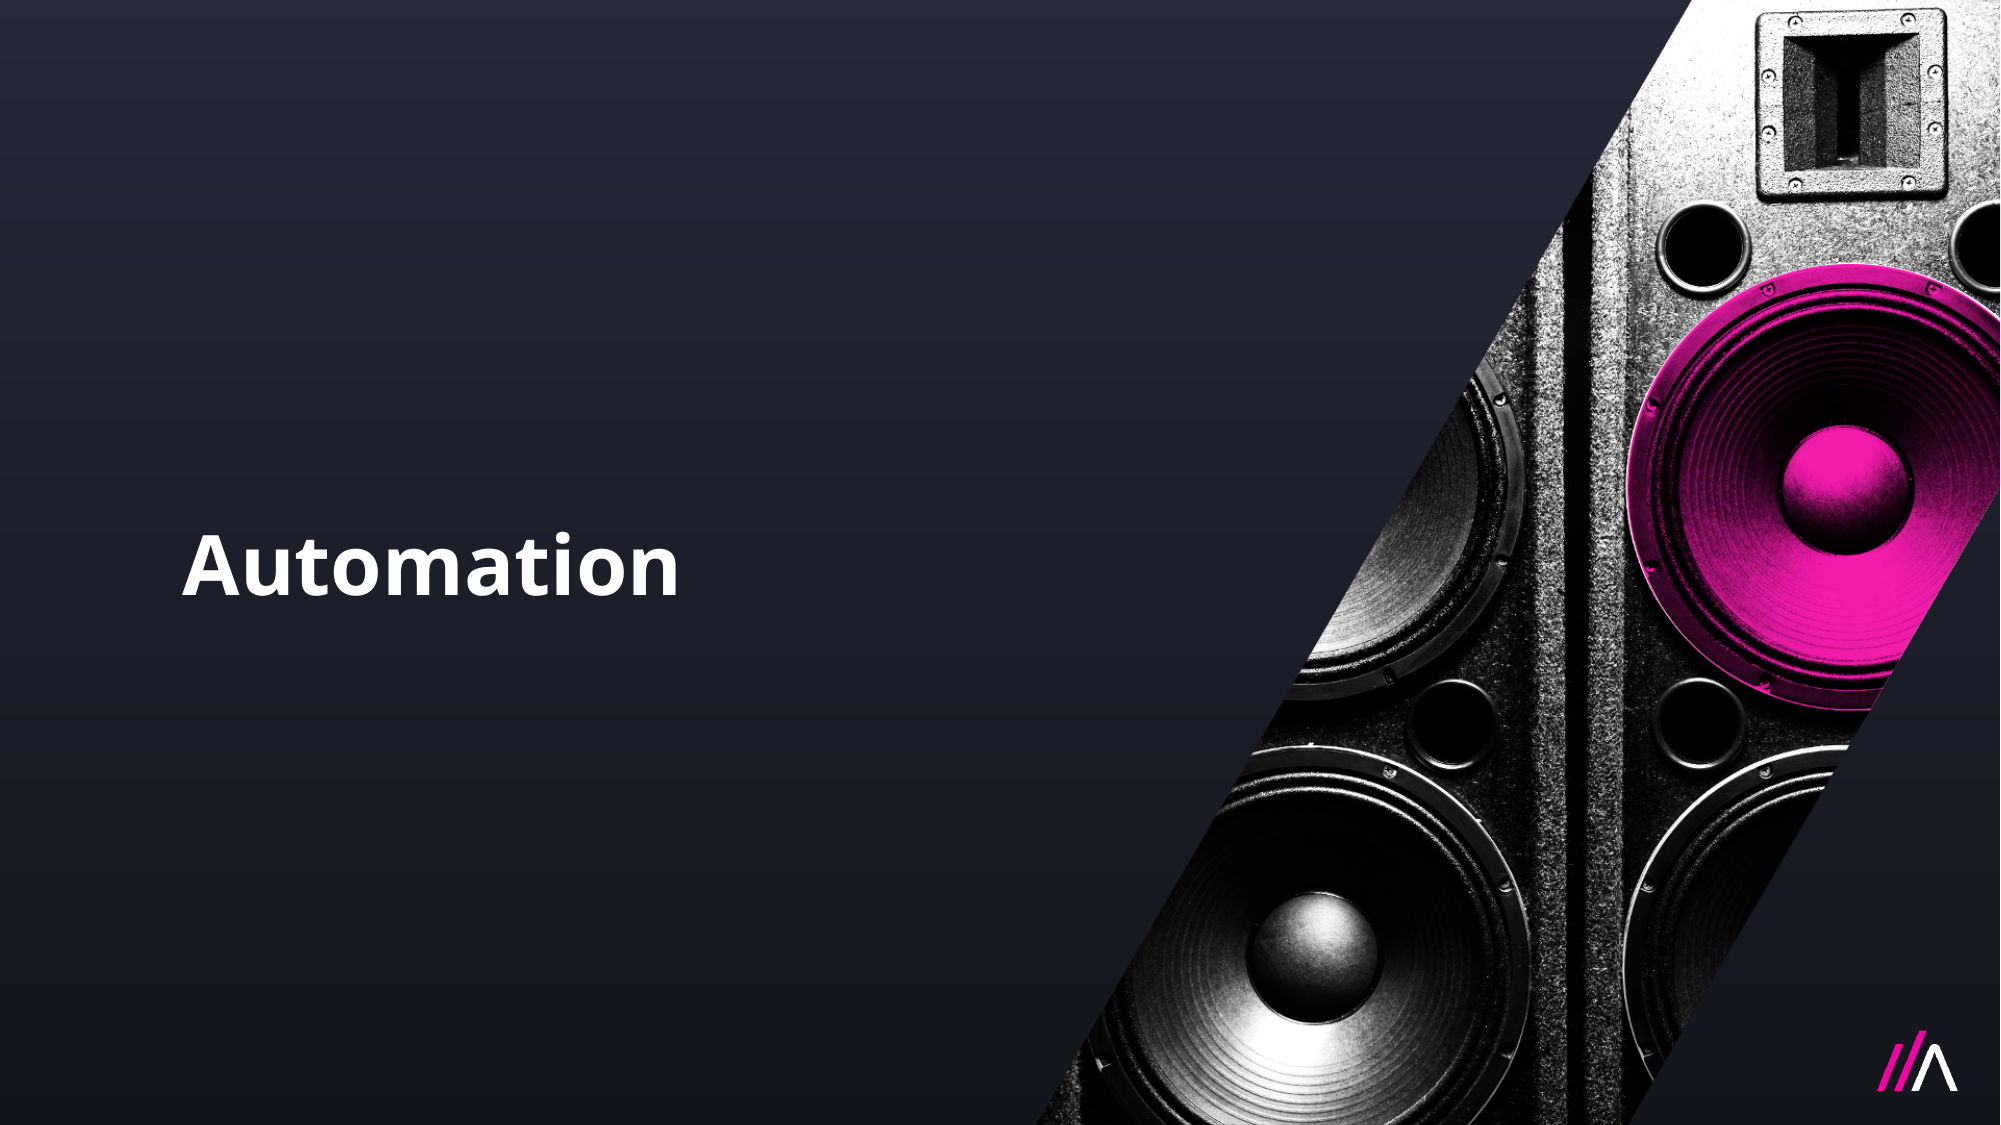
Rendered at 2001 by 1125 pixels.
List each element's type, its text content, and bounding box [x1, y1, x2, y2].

picture [989, 0, 2001, 1125]
list Automation [167, 352, 1066, 772]
